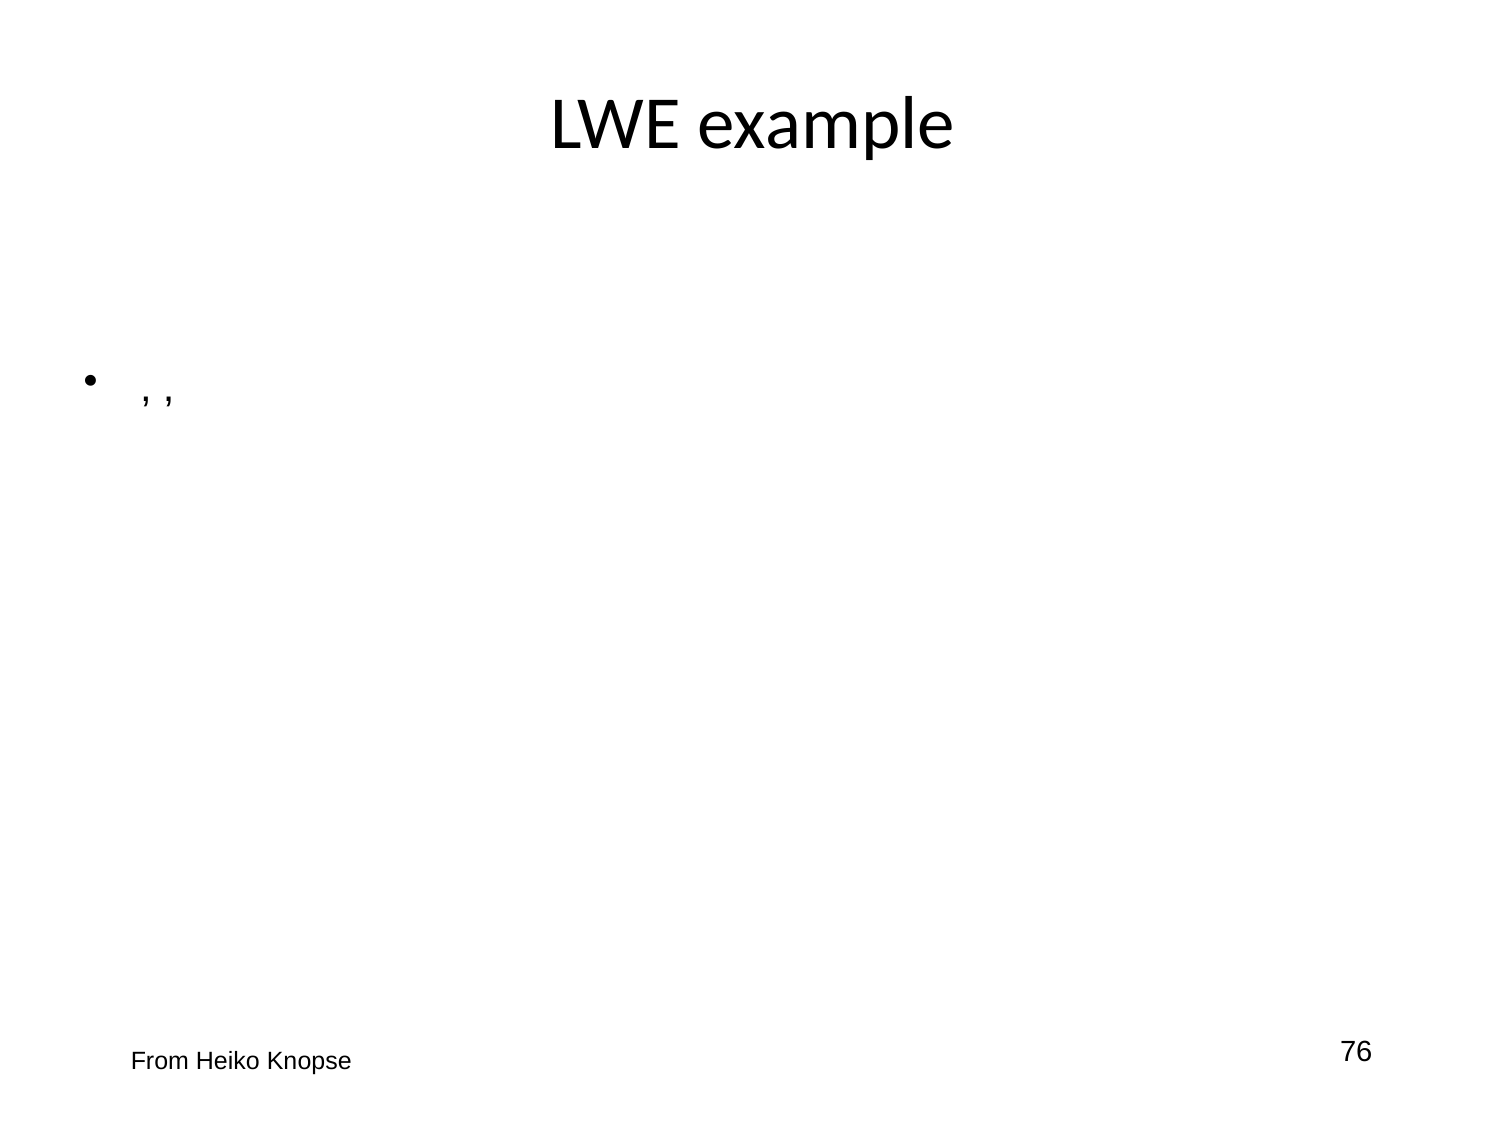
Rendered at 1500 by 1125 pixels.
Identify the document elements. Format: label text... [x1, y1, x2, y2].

title LWE example [115, 37, 1391, 201]
text_box From Heiko Knopse [116, 1037, 368, 1083]
slide_number 76 [1074, 1024, 1388, 1101]
